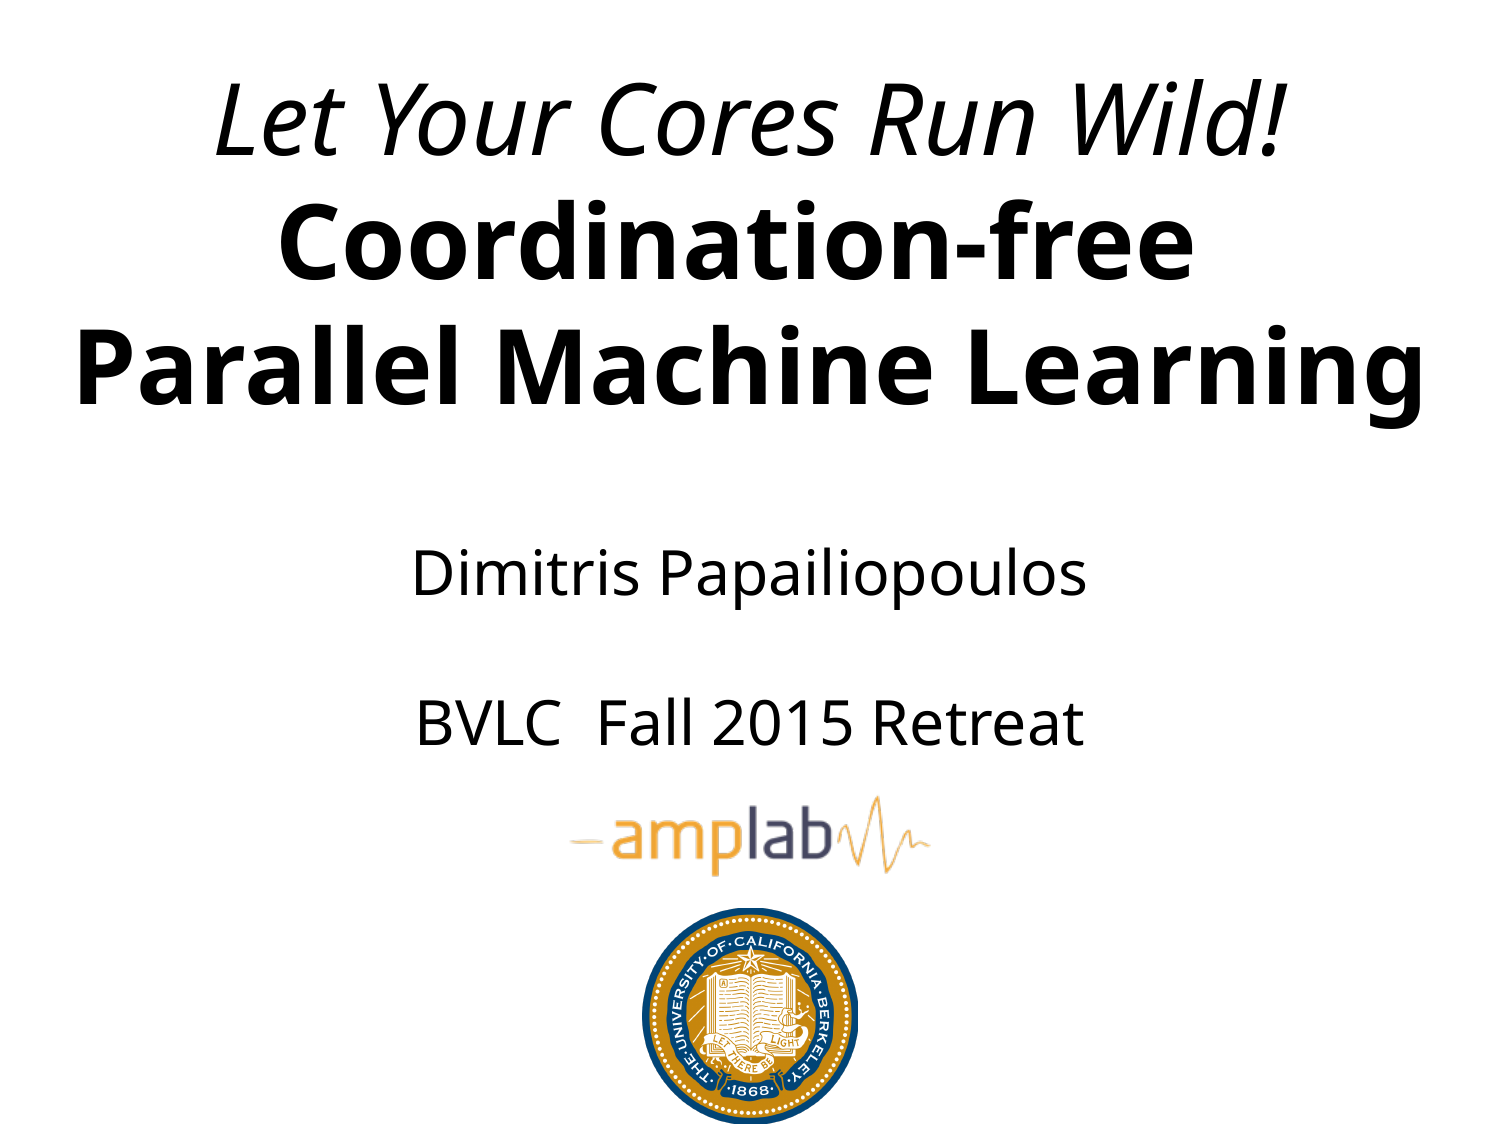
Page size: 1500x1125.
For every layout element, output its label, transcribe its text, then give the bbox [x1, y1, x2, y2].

picture [641, 907, 859, 1124]
text_box Let Your Cores Run Wild! Coordination-free Parallel Machine Learning Dimitris Papailiopoulos BVLC Fall 2015 Retreat [0, 0, 1500, 835]
picture [569, 773, 931, 890]
